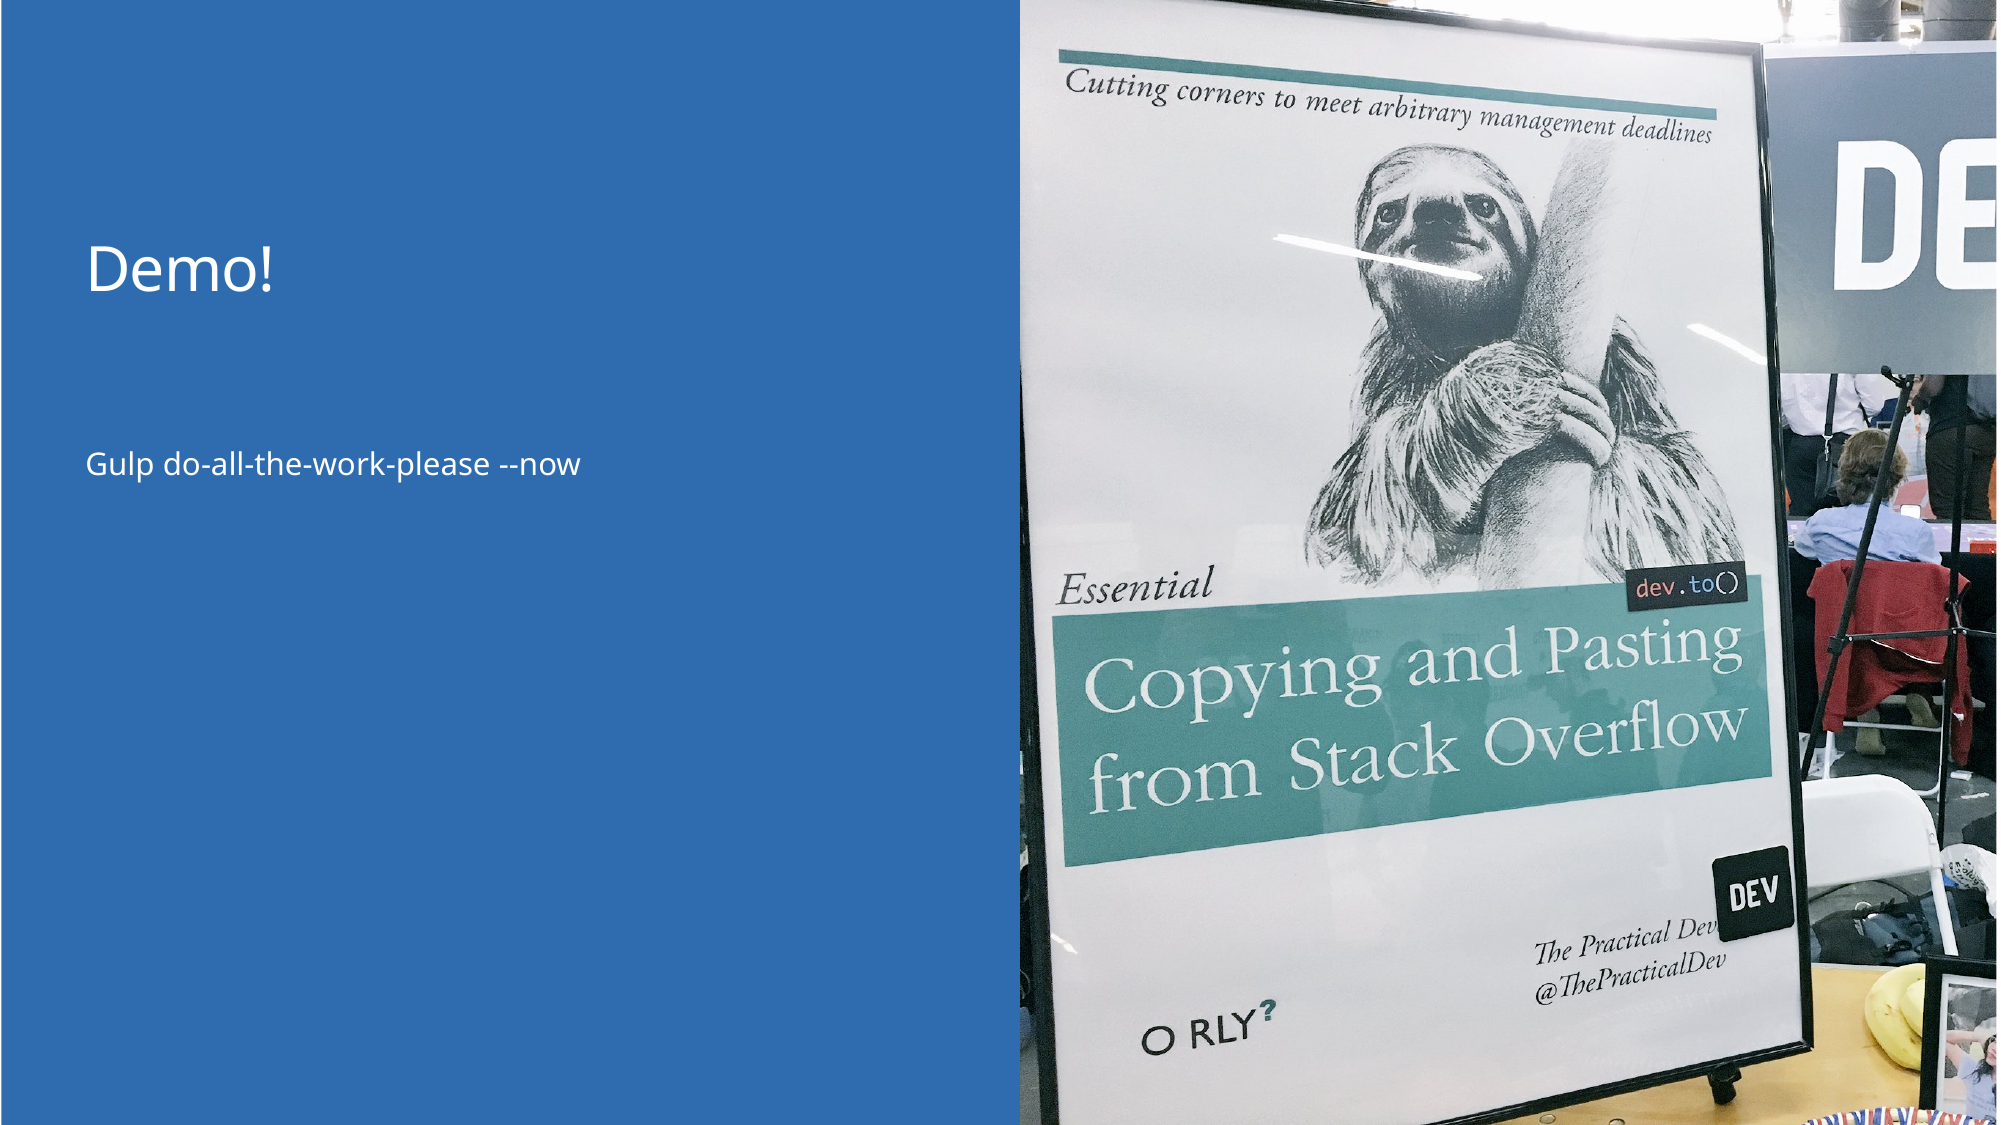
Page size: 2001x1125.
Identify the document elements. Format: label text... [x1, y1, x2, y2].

list Demo! [85, 237, 977, 431]
picture [1014, 0, 1997, 1125]
list Gulp do-all-the-work-please --now [85, 448, 979, 549]
